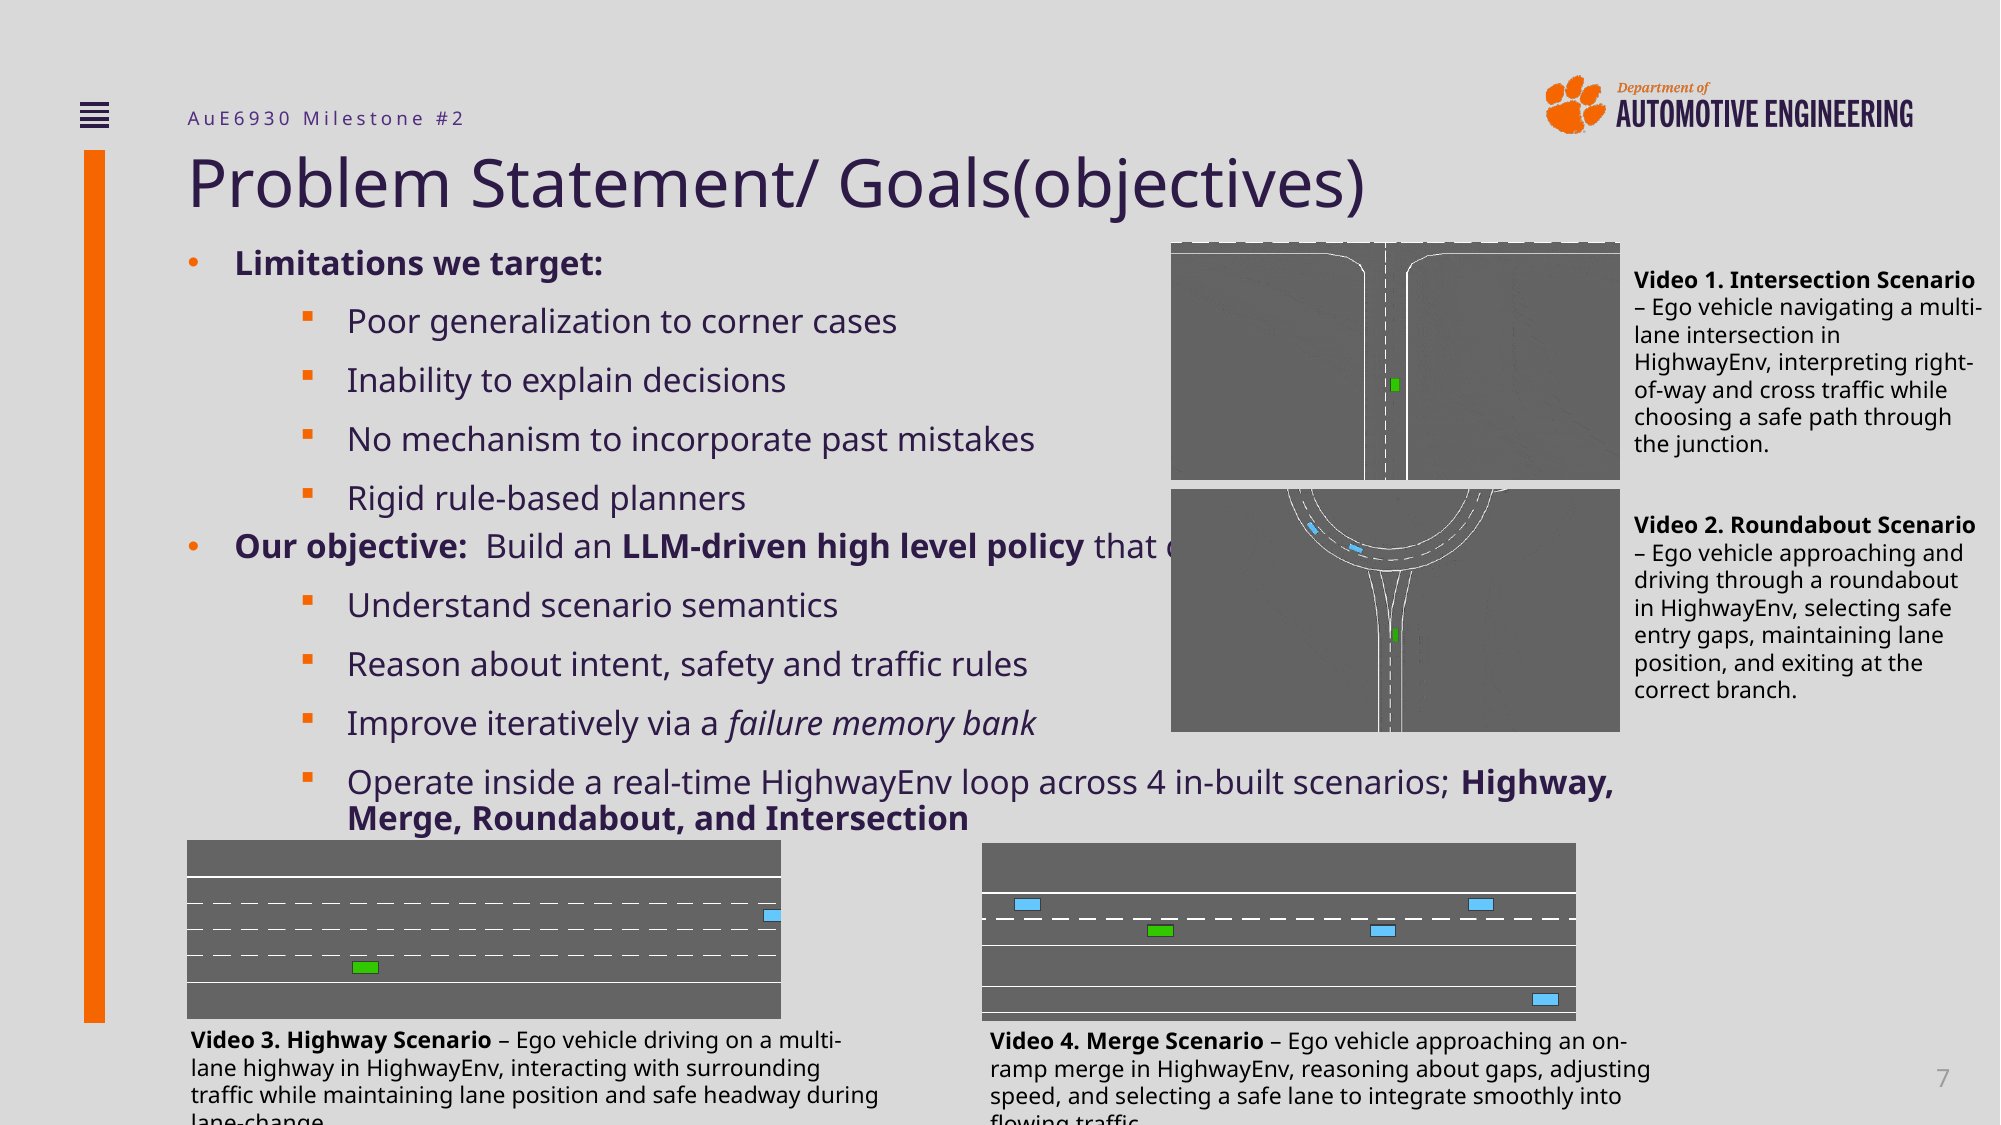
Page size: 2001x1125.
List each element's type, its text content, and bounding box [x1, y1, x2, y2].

text_box Video 2. Roundabout Scenario – Ego vehicle approaching and driving through a roundabout in HighwayEnv, selecting safe entry gaps, maintaining lane position, and exiting at the correct branch. [1620, 503, 2000, 711]
list Limitations we target: Poor generalization to corner cases Inability to explain decisions No mechanism to incorporate past mistakes Rigid rule-based planners Our objective: Build an LLM-driven high level policy that can: Understand scenario semantics Reason about intent, safety and traffic rules Improve iteratively via a failure memory bank Operate inside a real-time HighwayEnv loop across 4 in-built scenarios; Highway, Merge, Roundabout, and Intersection [187, 246, 1952, 942]
picture [187, 840, 781, 1019]
text_box Video 1. Intersection Scenario – Ego vehicle navigating a multi-lane intersection in HighwayEnv, interpreting right-of-way and cross traffic while choosing a safe path through the junction. [1620, 257, 2000, 465]
picture [1170, 242, 1620, 480]
slide_number 7 [1675, 1049, 1966, 1110]
title Problem Statement/ Goals(objectives) [187, 149, 1913, 223]
text_box Video 4. Merge Scenario – Ego vehicle approaching an on-ramp merge in HighwayEnv, reasoning about gaps, adjusting speed, and selecting a safe lane to integrate smoothly into flowing traffic. [975, 1019, 1675, 1125]
text_box Video 3. Highway Scenario – Ego vehicle driving on a multi-lane highway in HighwayEnv, interacting with surrounding traffic while maintaining lane position and safe headway during lane-change [175, 1018, 900, 1125]
picture [982, 843, 1576, 1021]
picture [1170, 489, 1620, 732]
